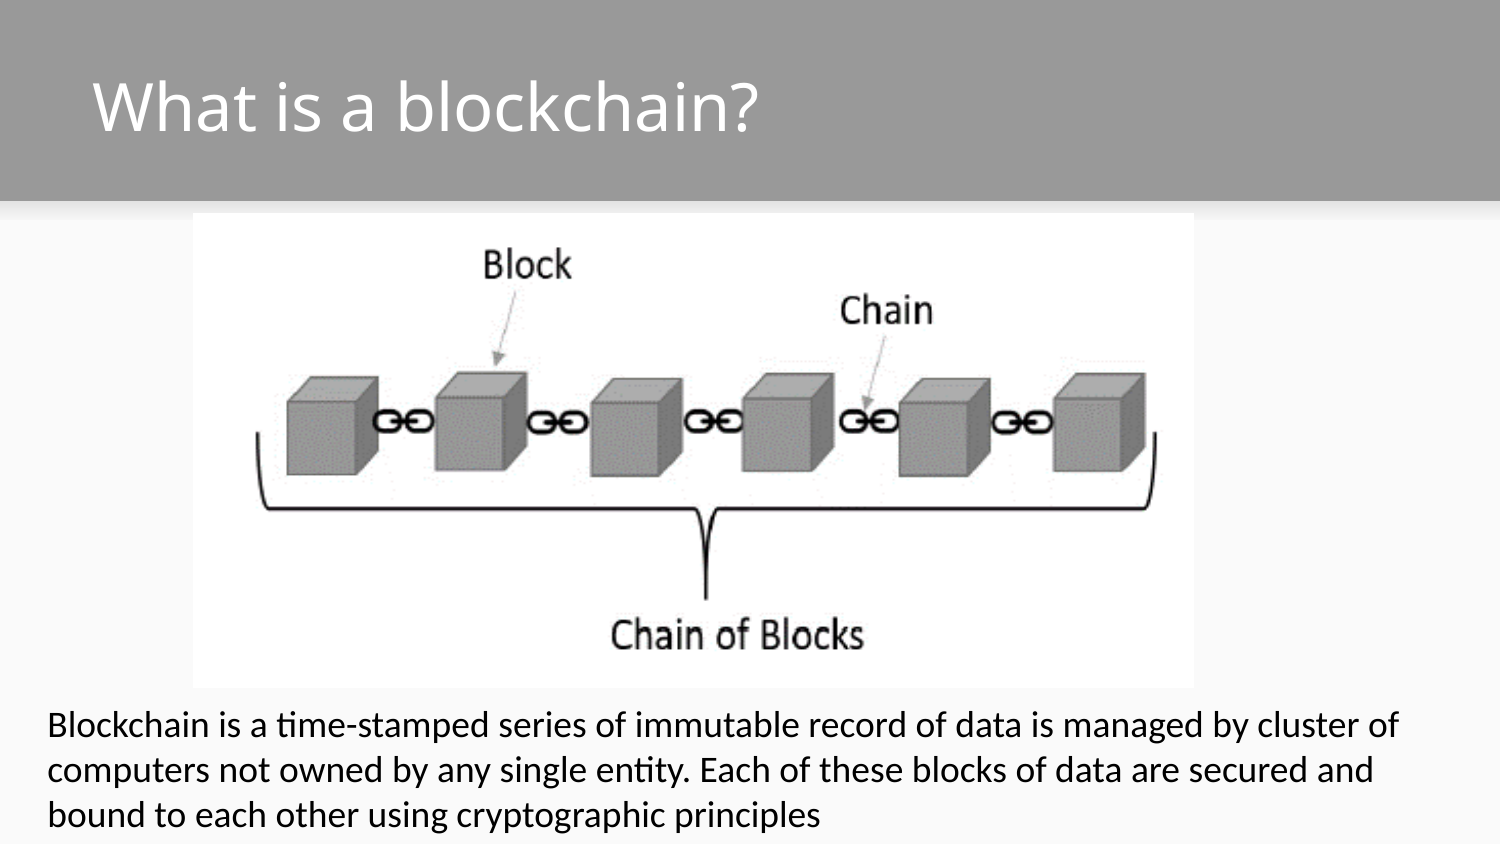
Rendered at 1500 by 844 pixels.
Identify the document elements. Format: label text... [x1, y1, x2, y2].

text_box Blockchain is a time-stamped series of immutable record of data is managed by cluster of computers not owned by any single entity. Each of these blocks of data are secured and bound to each other using cryptographic principles [32, 692, 1471, 843]
title What is a blockchain? [77, 33, 1427, 160]
picture [193, 213, 1194, 688]
